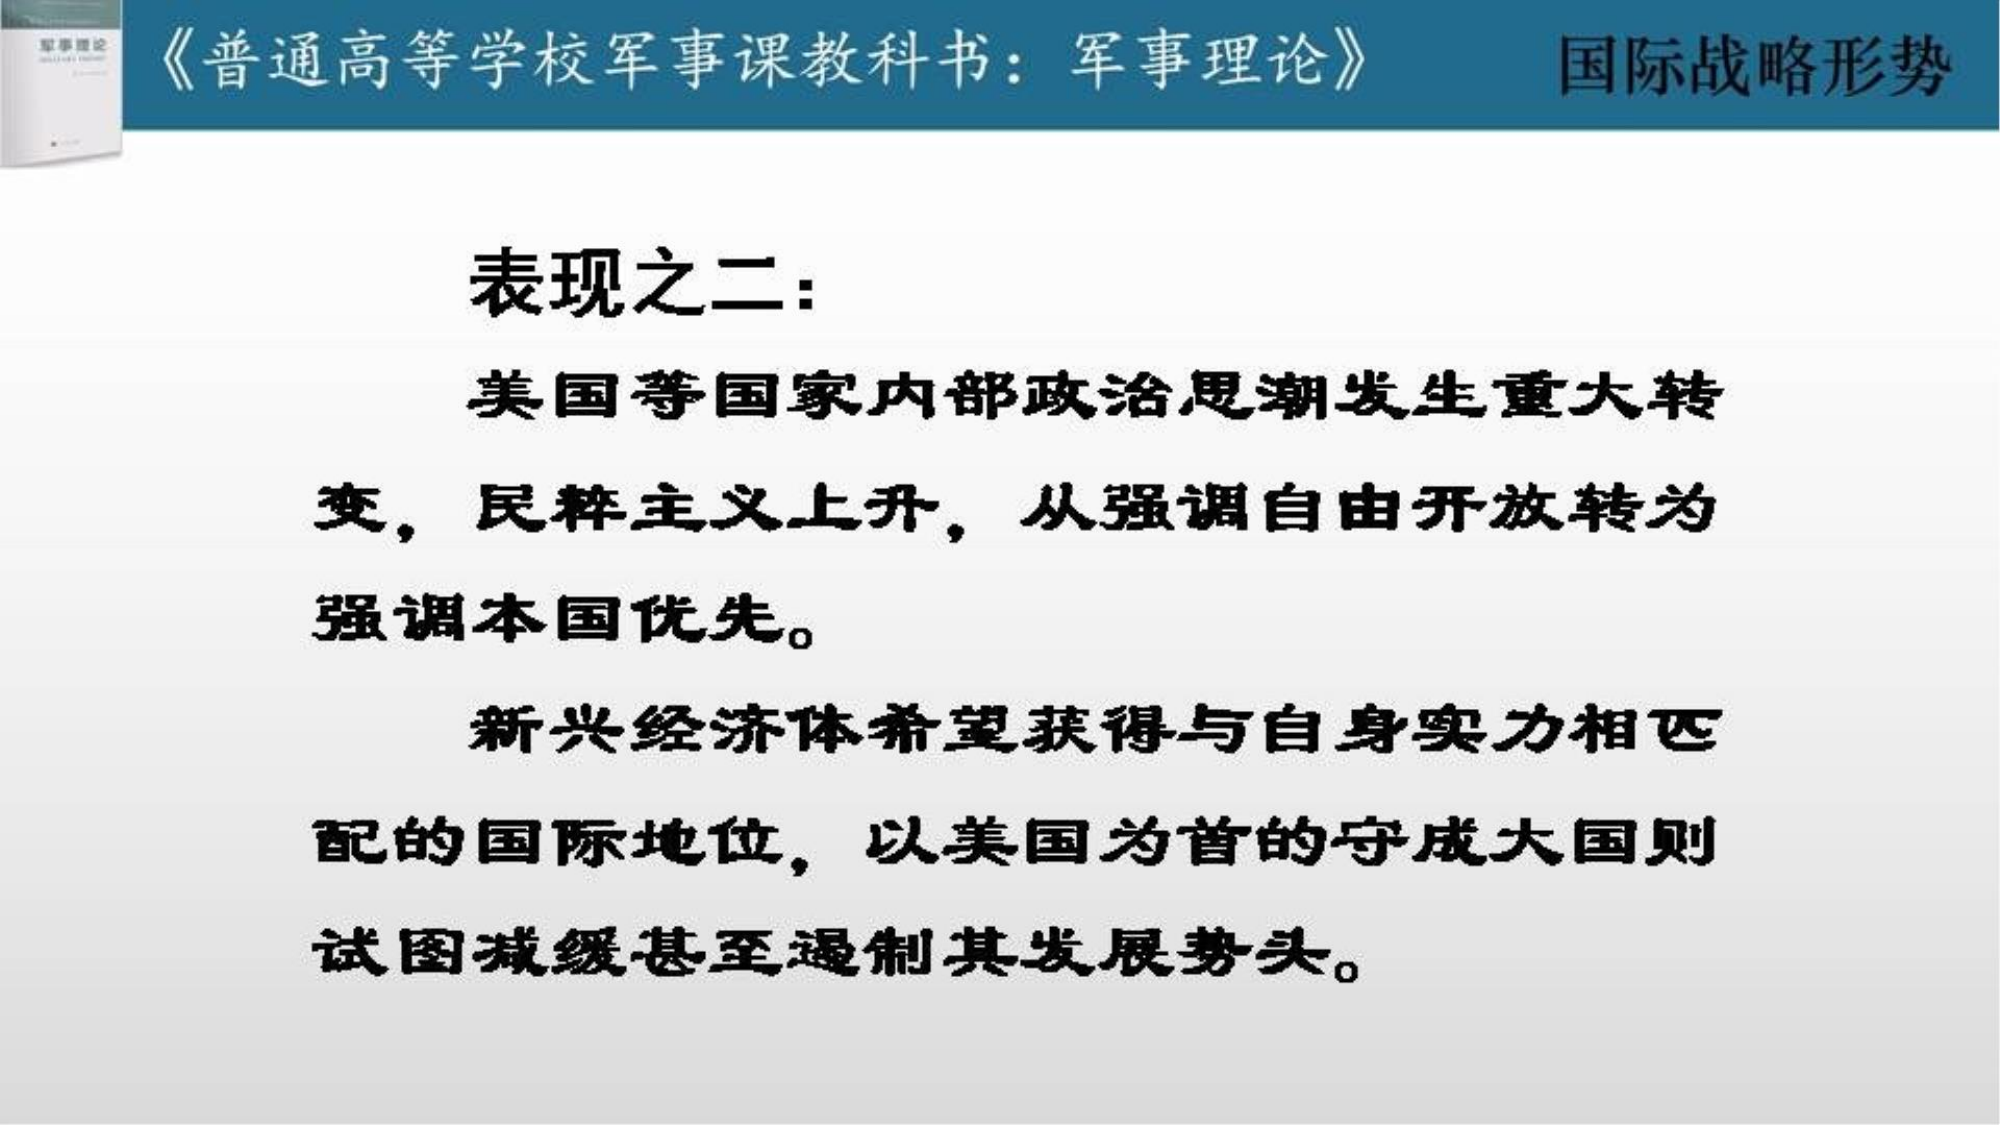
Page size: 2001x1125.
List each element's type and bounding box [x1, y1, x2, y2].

text_box [0, 0, 2000, 1125]
